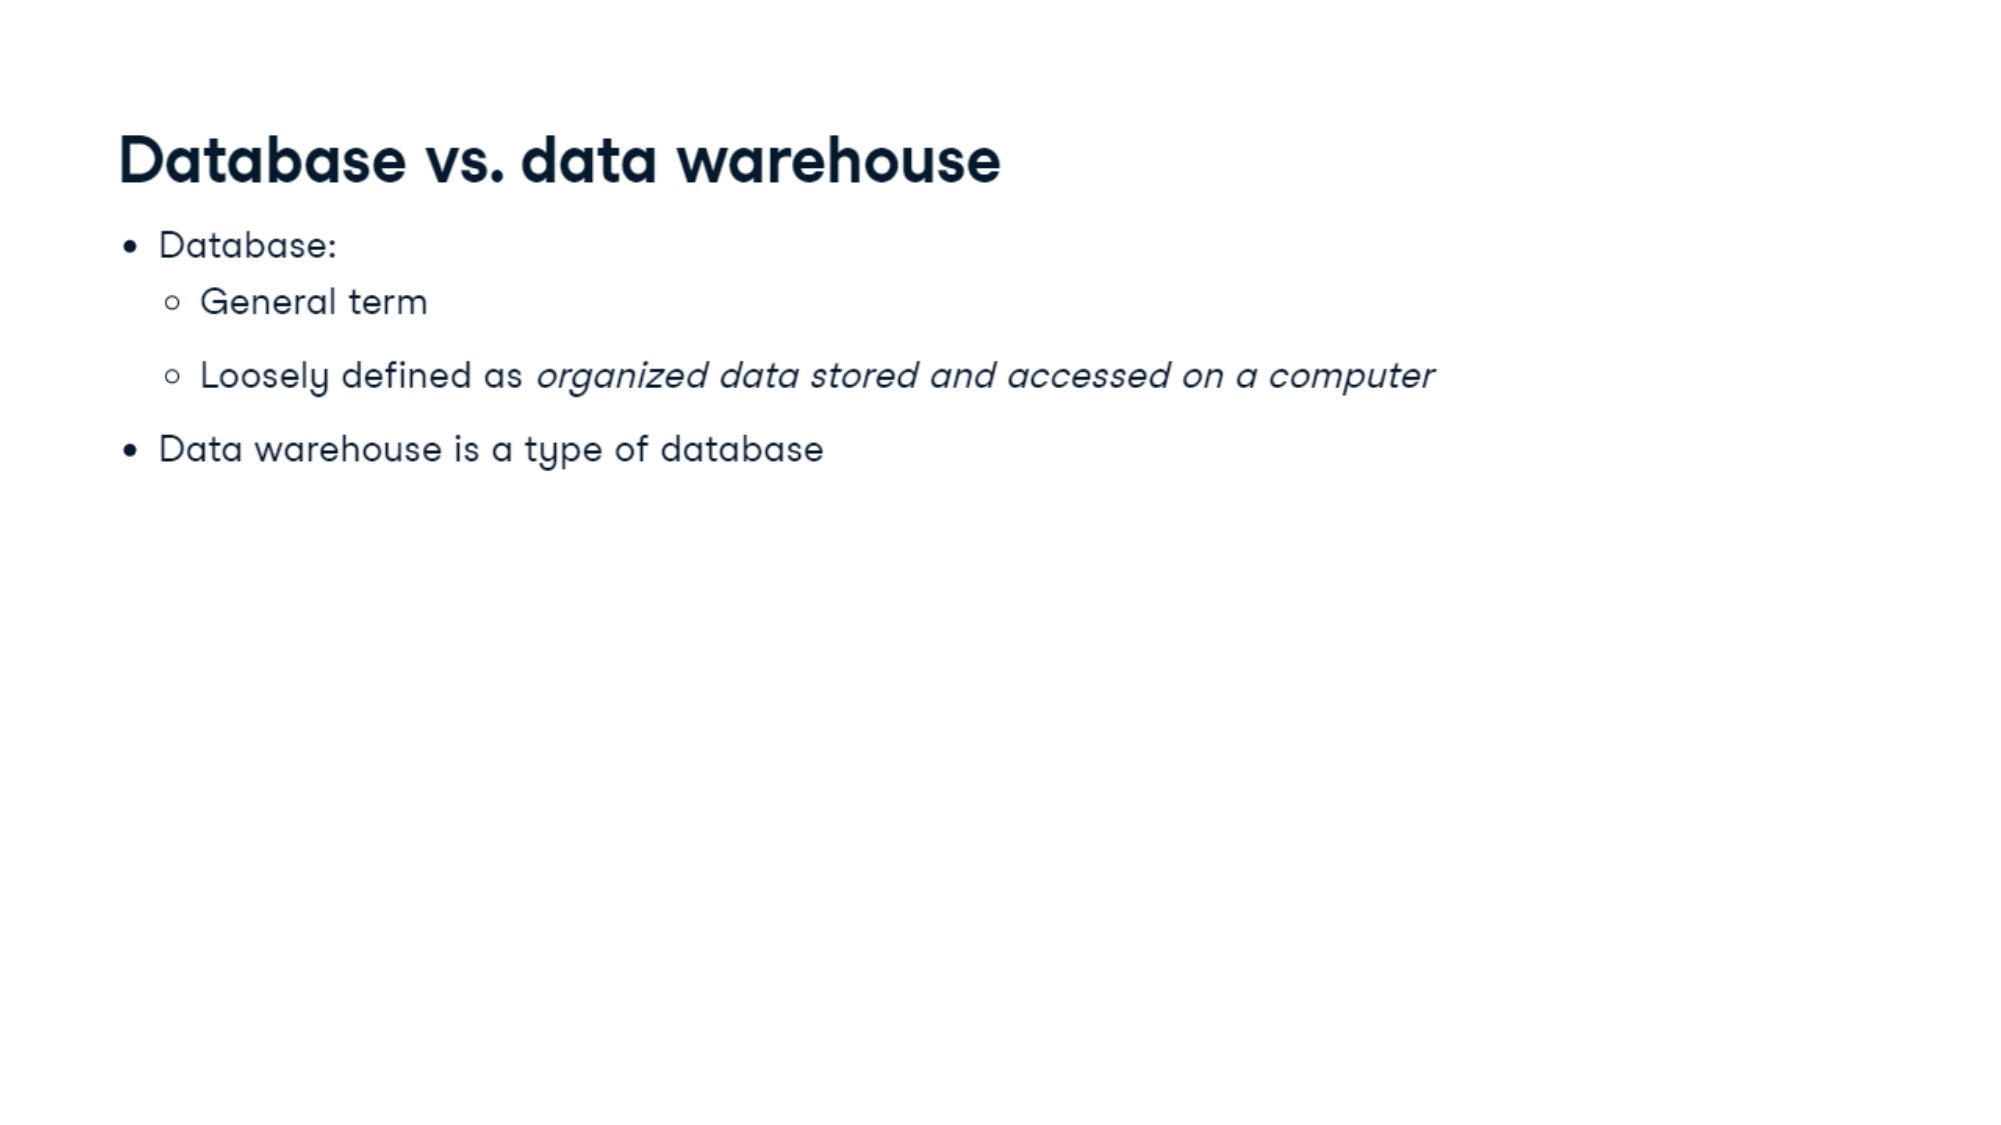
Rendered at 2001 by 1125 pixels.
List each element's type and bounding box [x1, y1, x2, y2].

picture [92, 98, 1534, 515]
